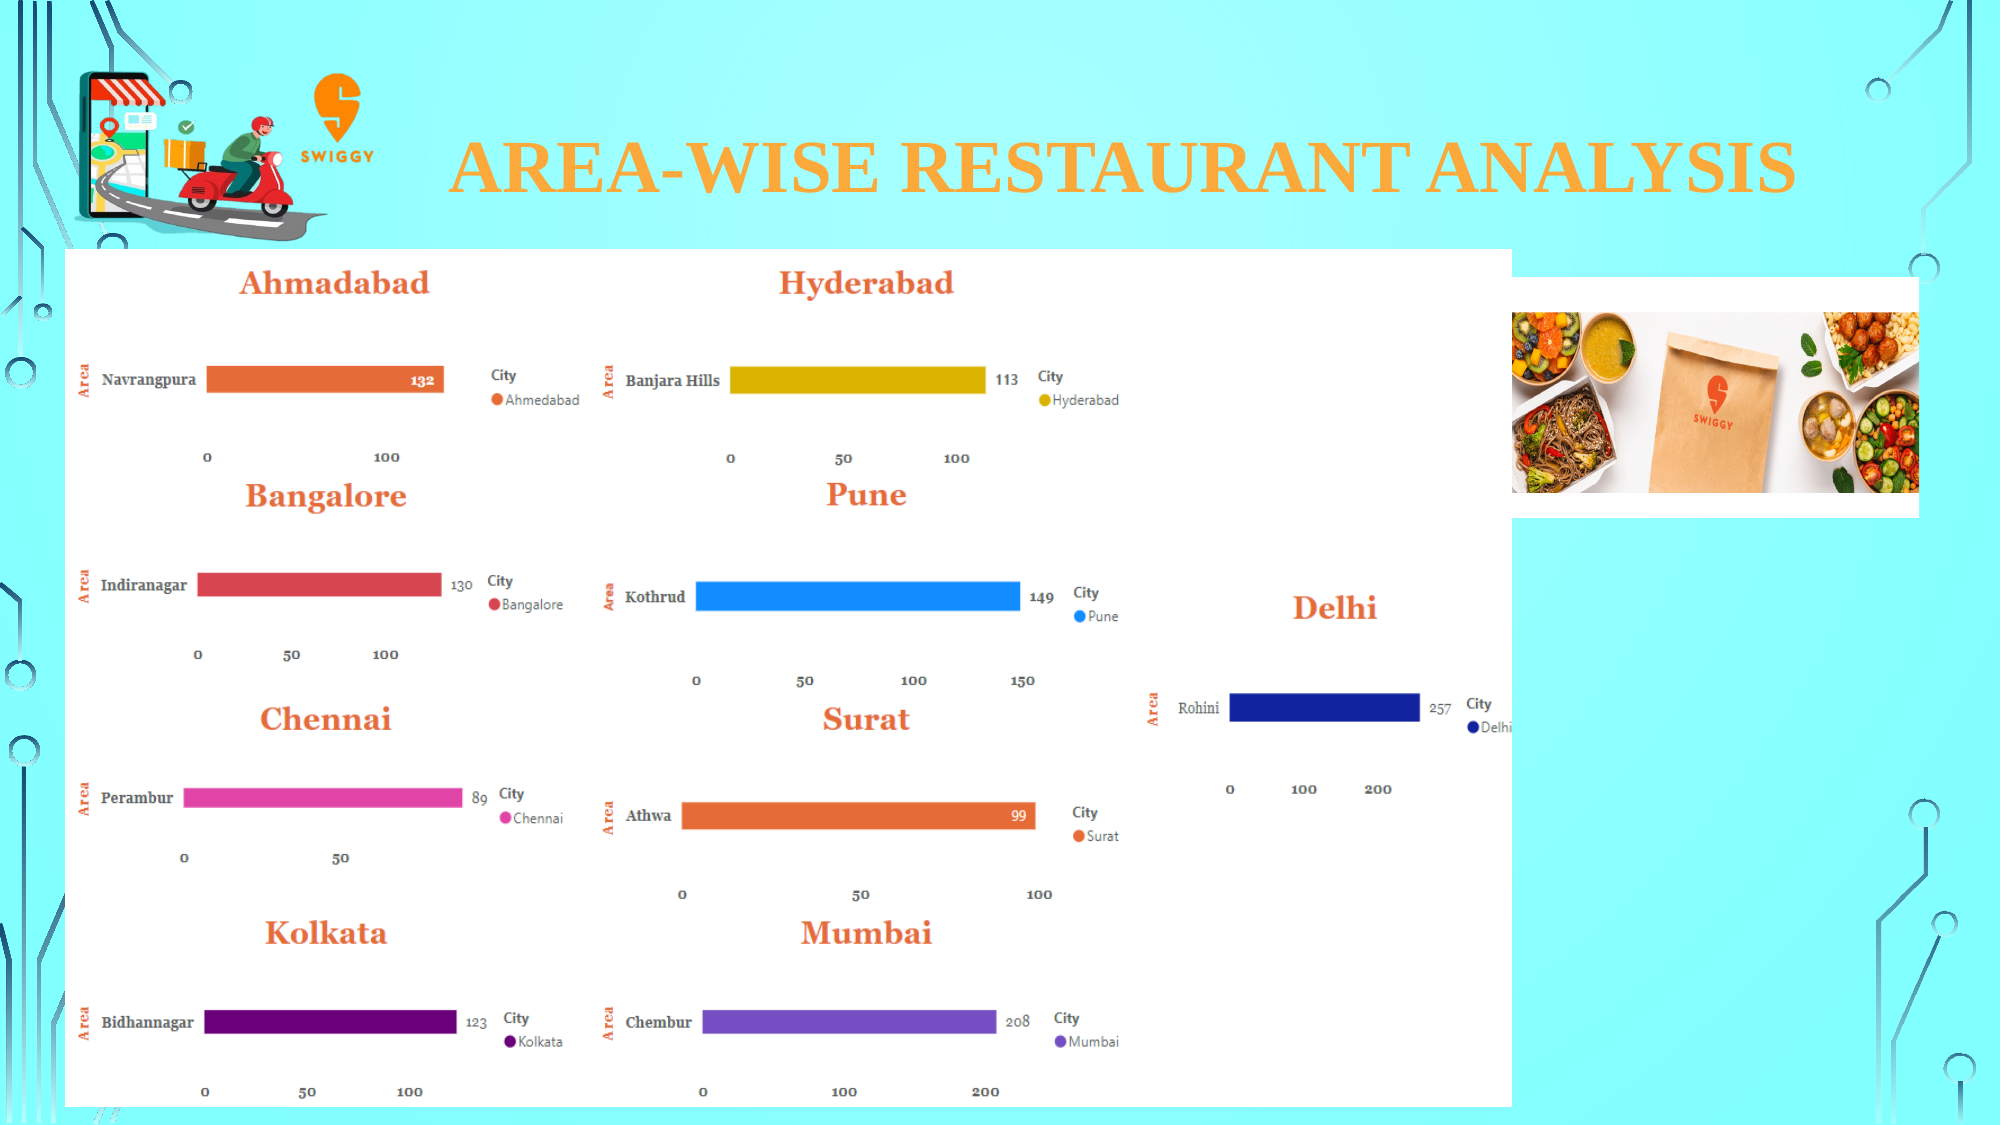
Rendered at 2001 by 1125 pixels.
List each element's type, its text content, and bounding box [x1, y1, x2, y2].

picture [65, 68, 1920, 1107]
title Area-wise Restaurant Analysis [384, 59, 1863, 276]
